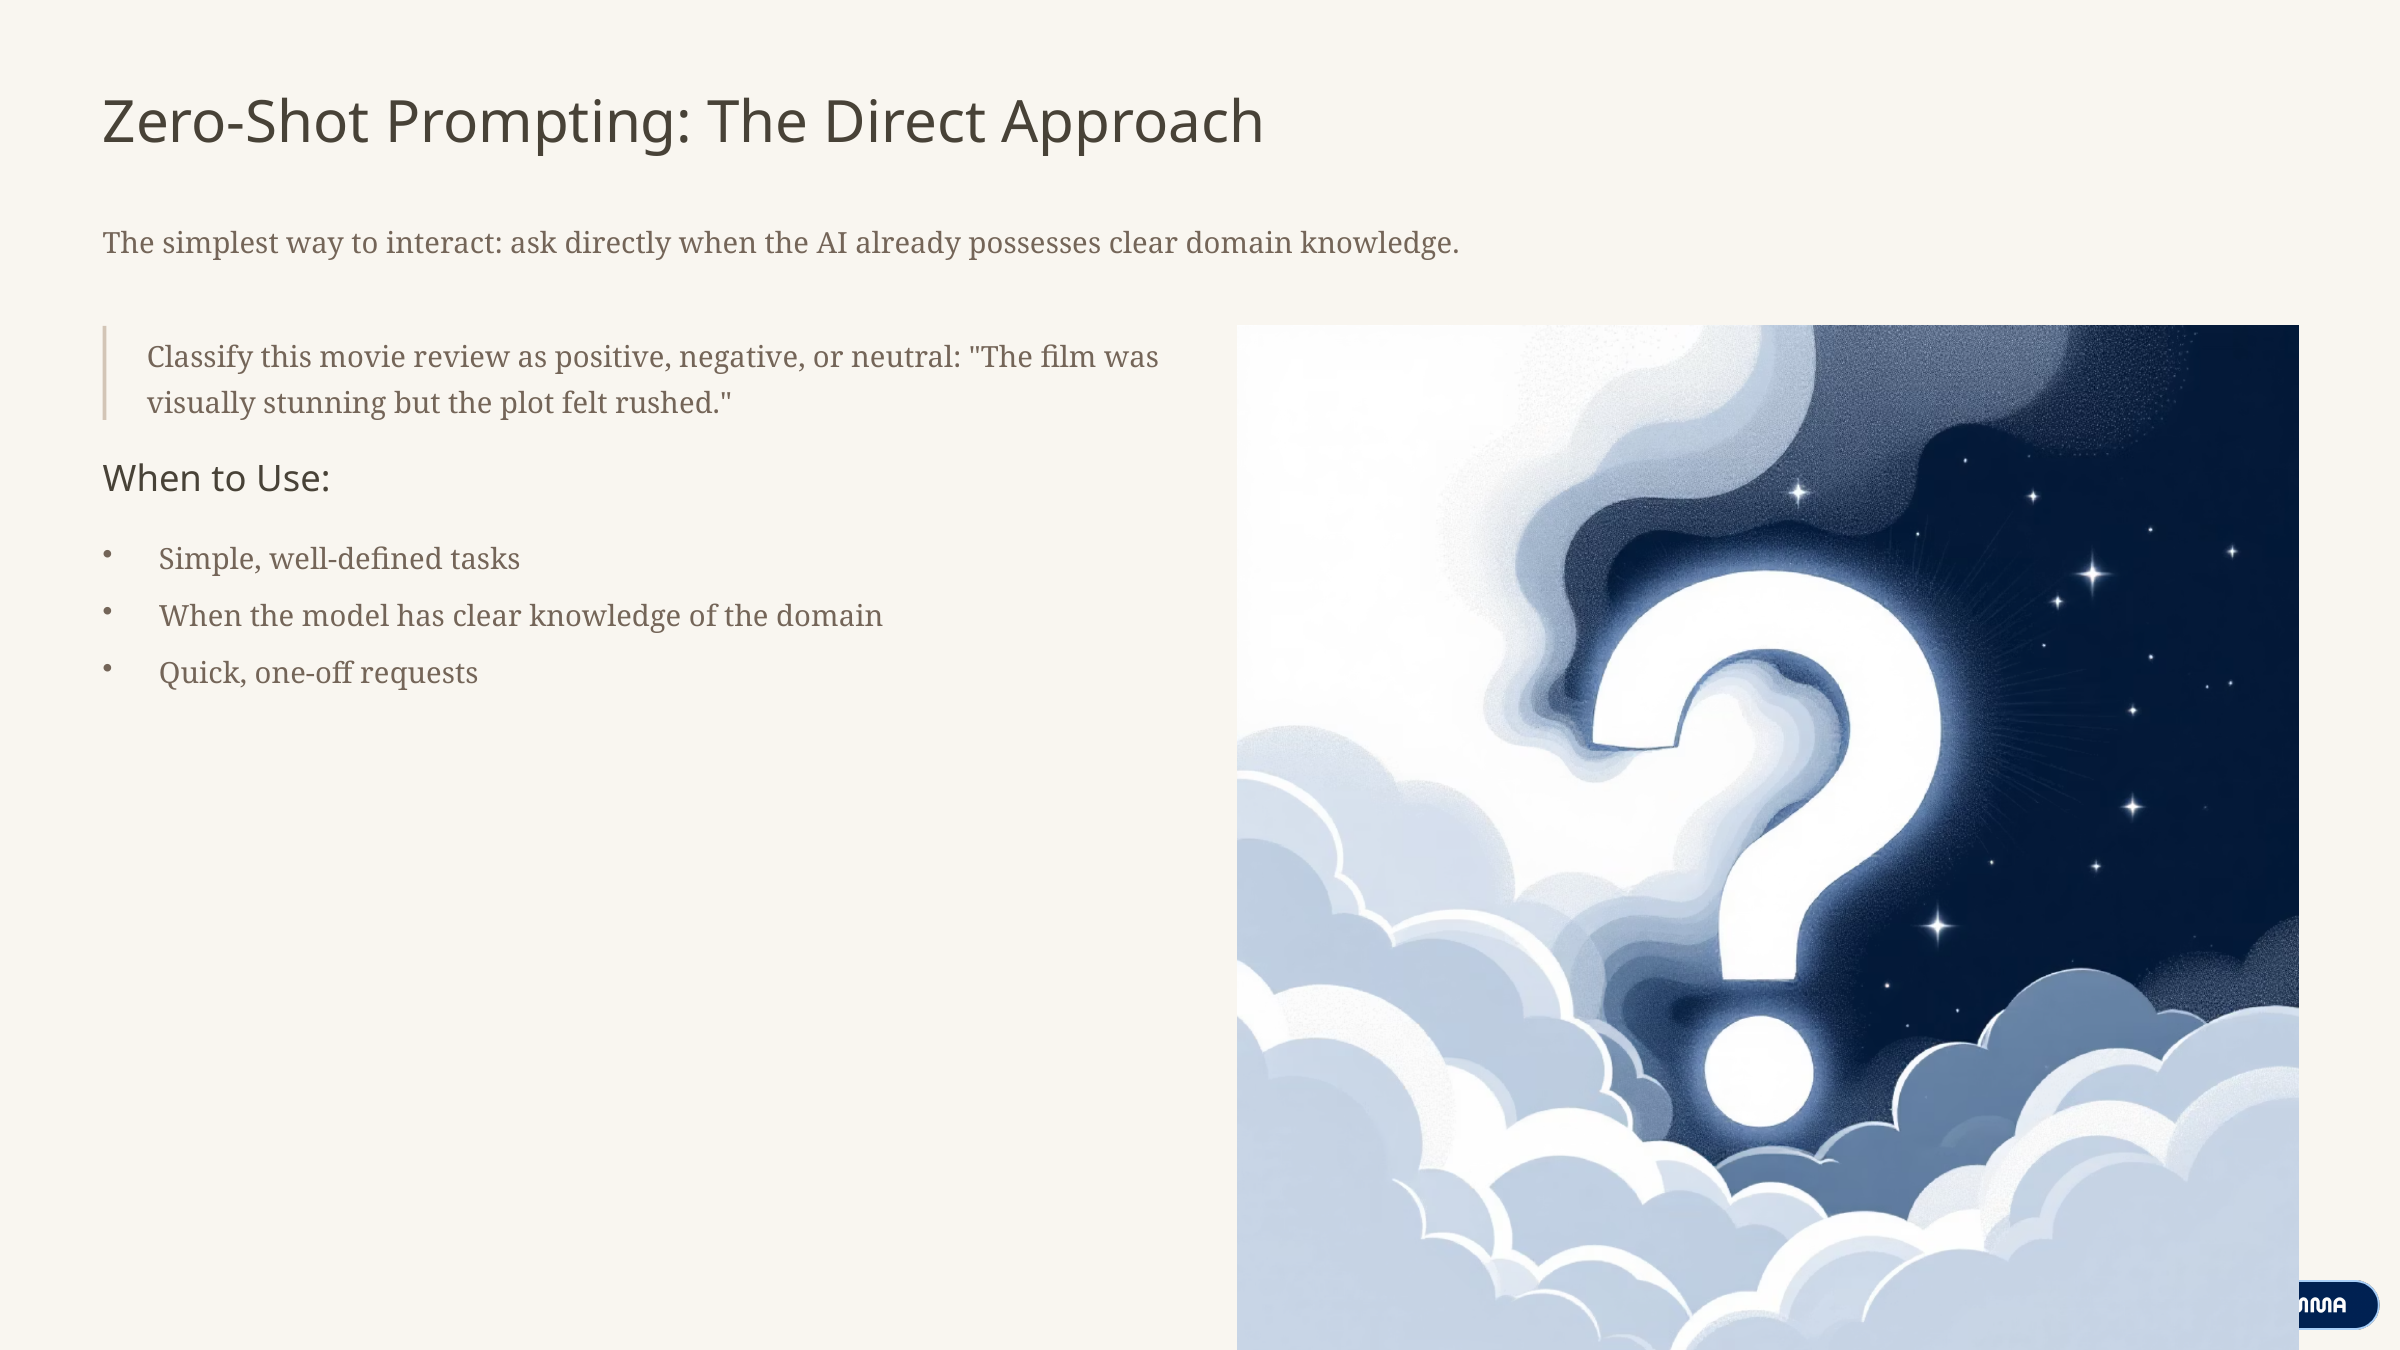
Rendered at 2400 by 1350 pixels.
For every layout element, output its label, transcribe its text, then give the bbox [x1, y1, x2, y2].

text_box [102, 325, 107, 420]
text_box Simple, well-defined tasks [102, 528, 1165, 576]
text_box When the model has clear knowledge of the domain [102, 585, 1165, 633]
text_box Zero-Shot Prompting: The Direct Approach [102, 80, 1355, 155]
picture [1237, 325, 2389, 1350]
text_box Quick, one-off requests [102, 642, 1165, 690]
text_box Classify this movie review as positive, negative, or neutral: "The film was visually stunning but the plot felt rushed." [146, 325, 1165, 420]
text_box When to Use: [102, 452, 470, 499]
text_box The simplest way to interact: ask directly when the AI already possesses clear domain knowledge. [102, 212, 2298, 260]
